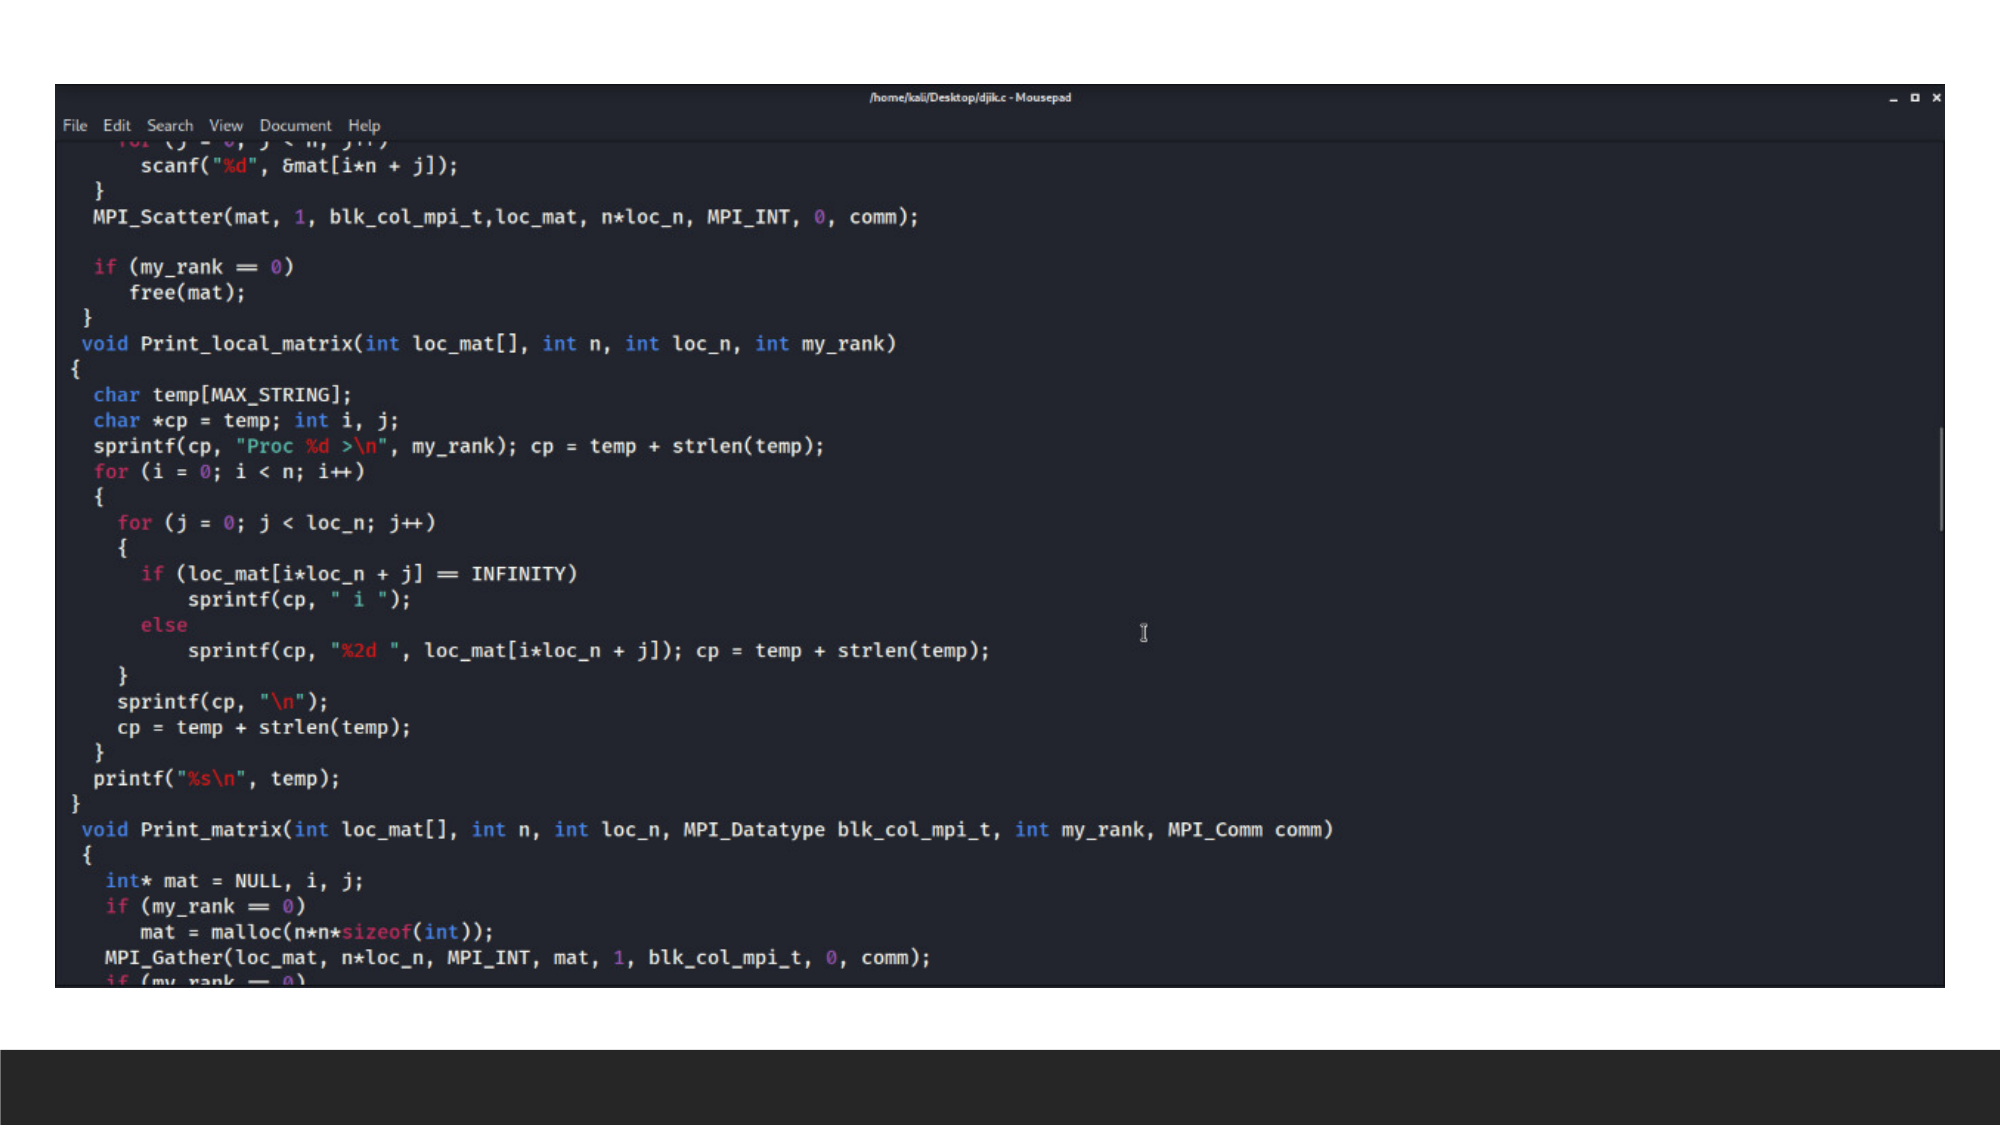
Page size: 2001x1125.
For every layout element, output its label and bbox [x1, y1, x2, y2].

picture [54, 83, 1946, 989]
